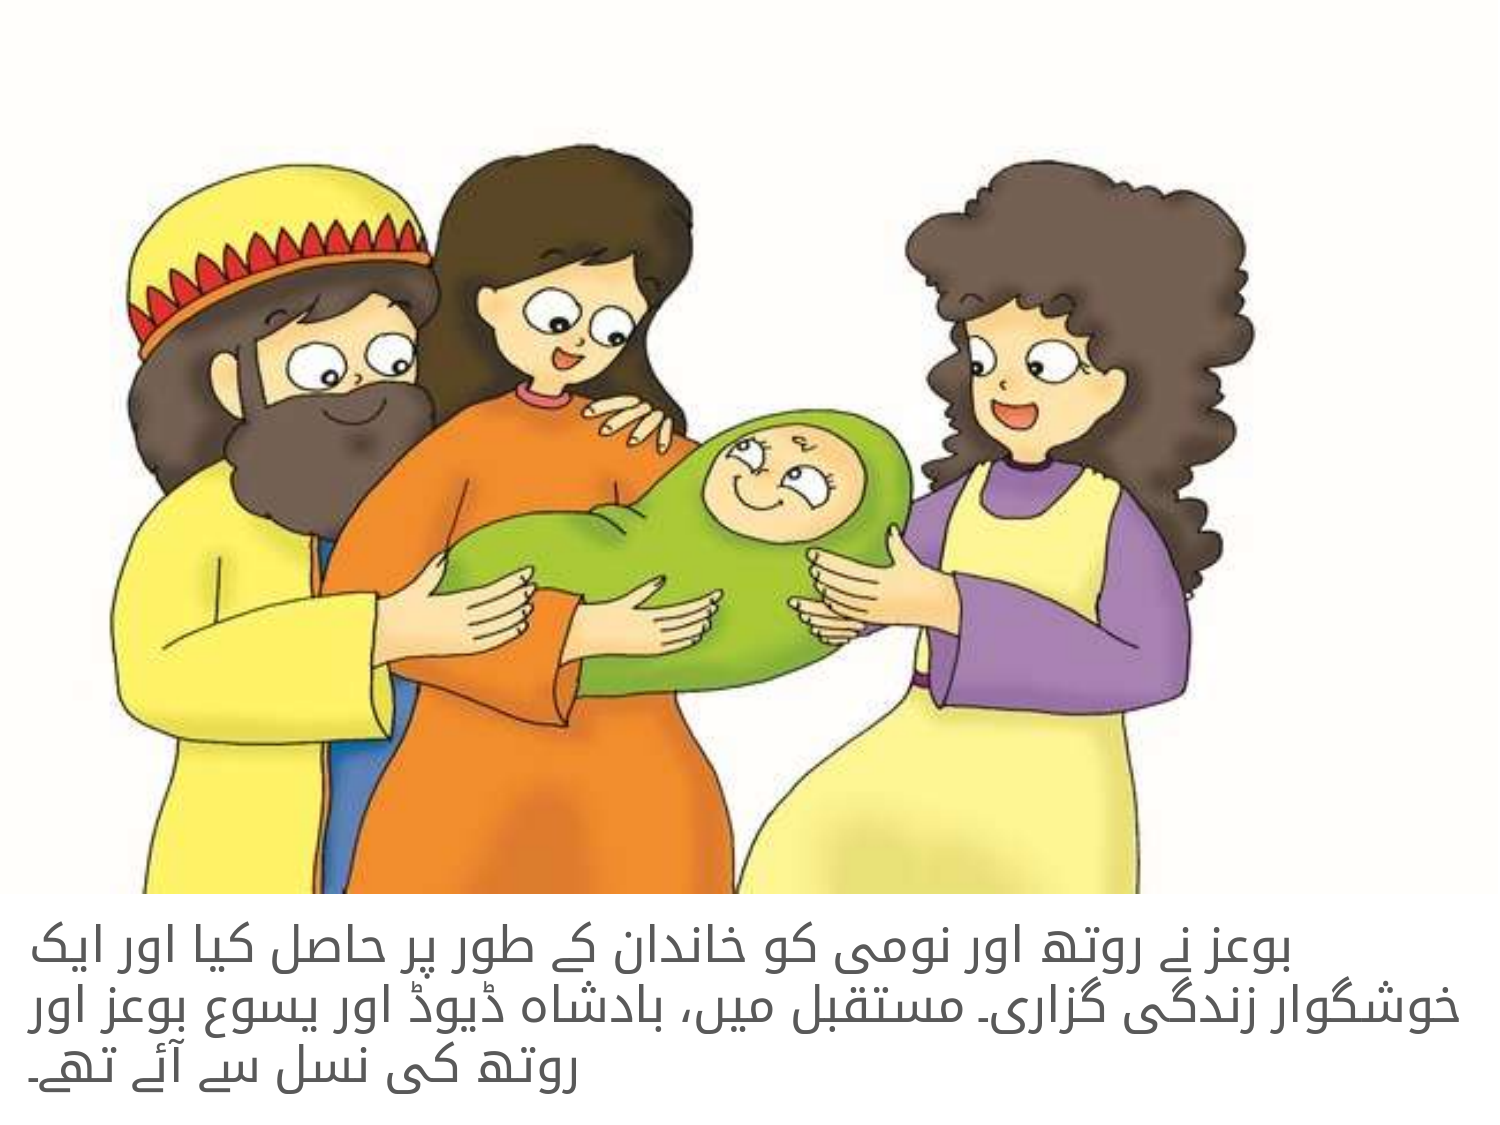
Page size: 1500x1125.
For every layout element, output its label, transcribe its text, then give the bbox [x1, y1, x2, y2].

text_box بوعز نے روتھ اور نومی کو خاندان کے طور پر حاصل کیا اور ایک خوشگوار زندگی گزاری۔ مستقبل میں، بادشاہ ڈیوڈ اور یسوع بوعز اور روتھ کی نسل سے آئے تھے۔ [14, 905, 1500, 1100]
picture [0, 0, 1498, 894]
